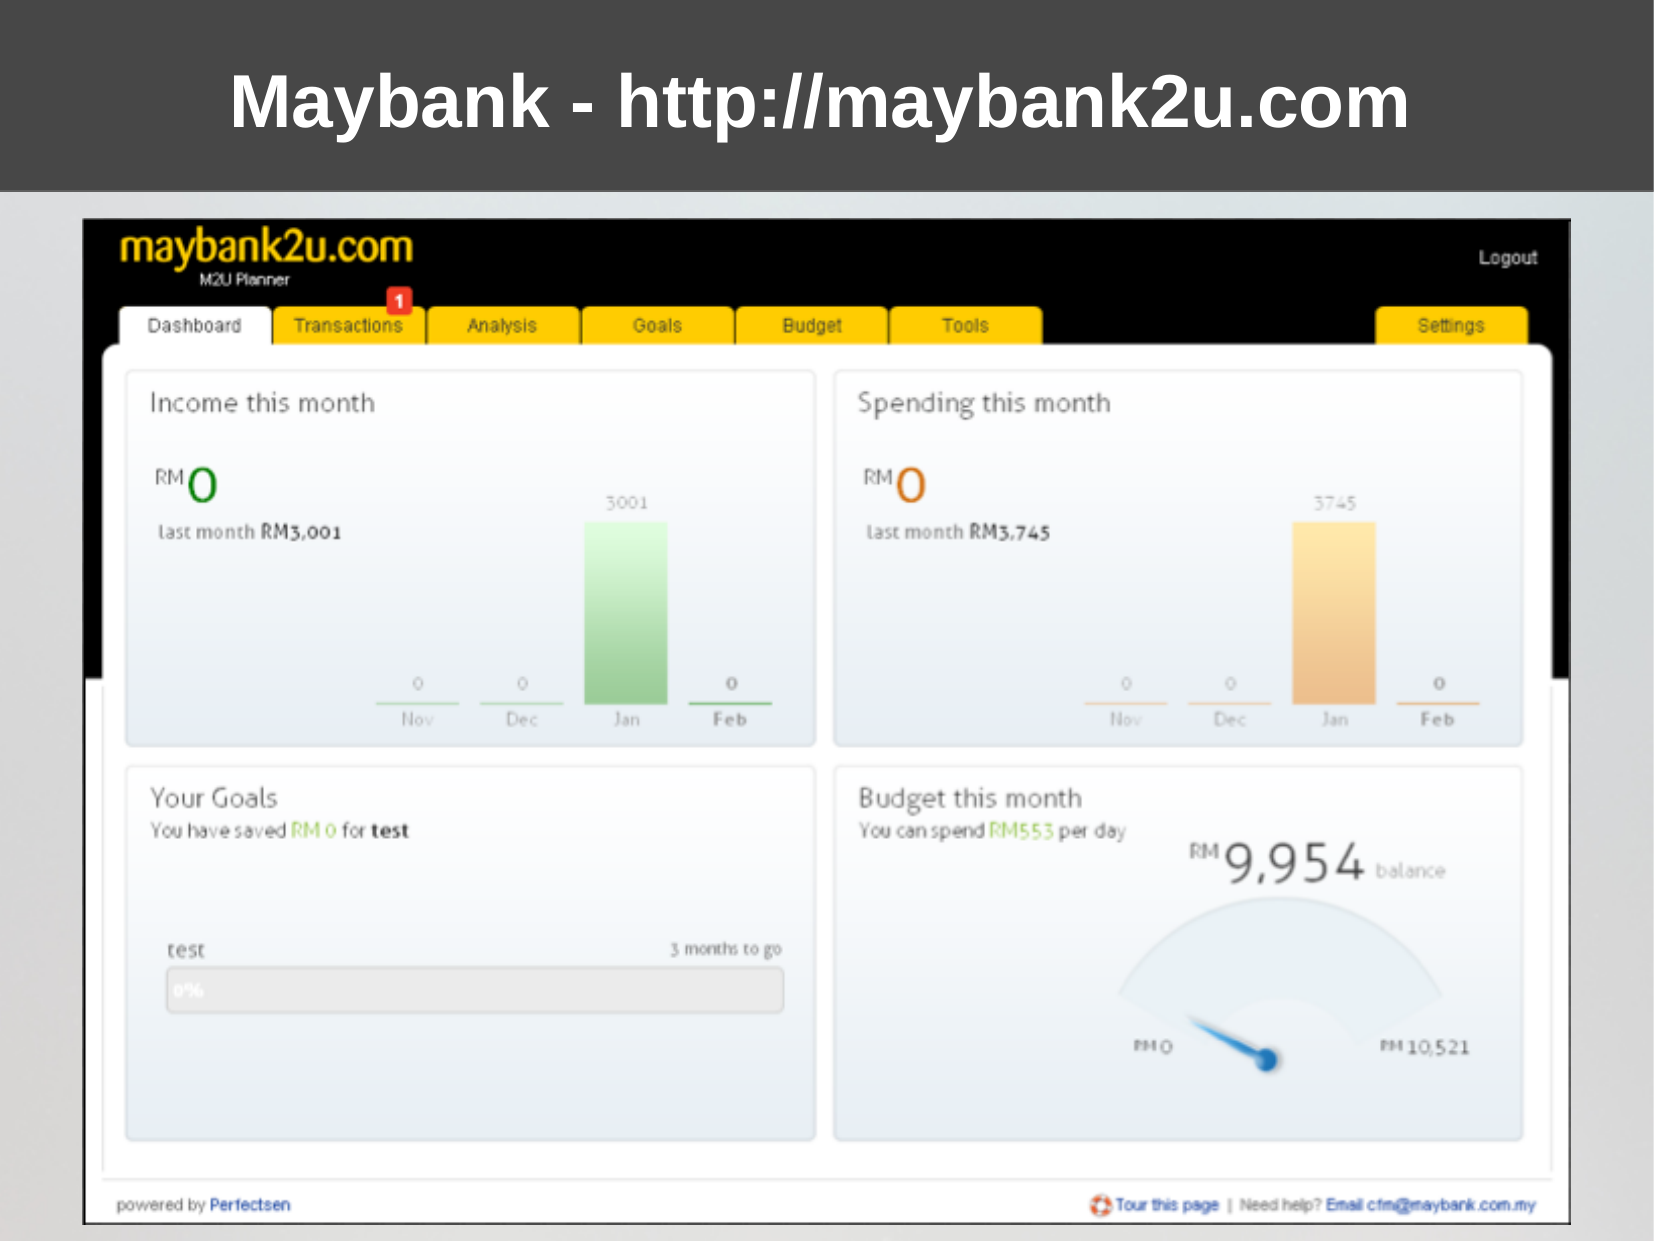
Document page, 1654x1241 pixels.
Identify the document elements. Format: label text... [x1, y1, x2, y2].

text_box [0, 0, 1654, 192]
text_box Maybank - http://maybank2u.com [23, 53, 1619, 152]
picture [0, 192, 1654, 1241]
